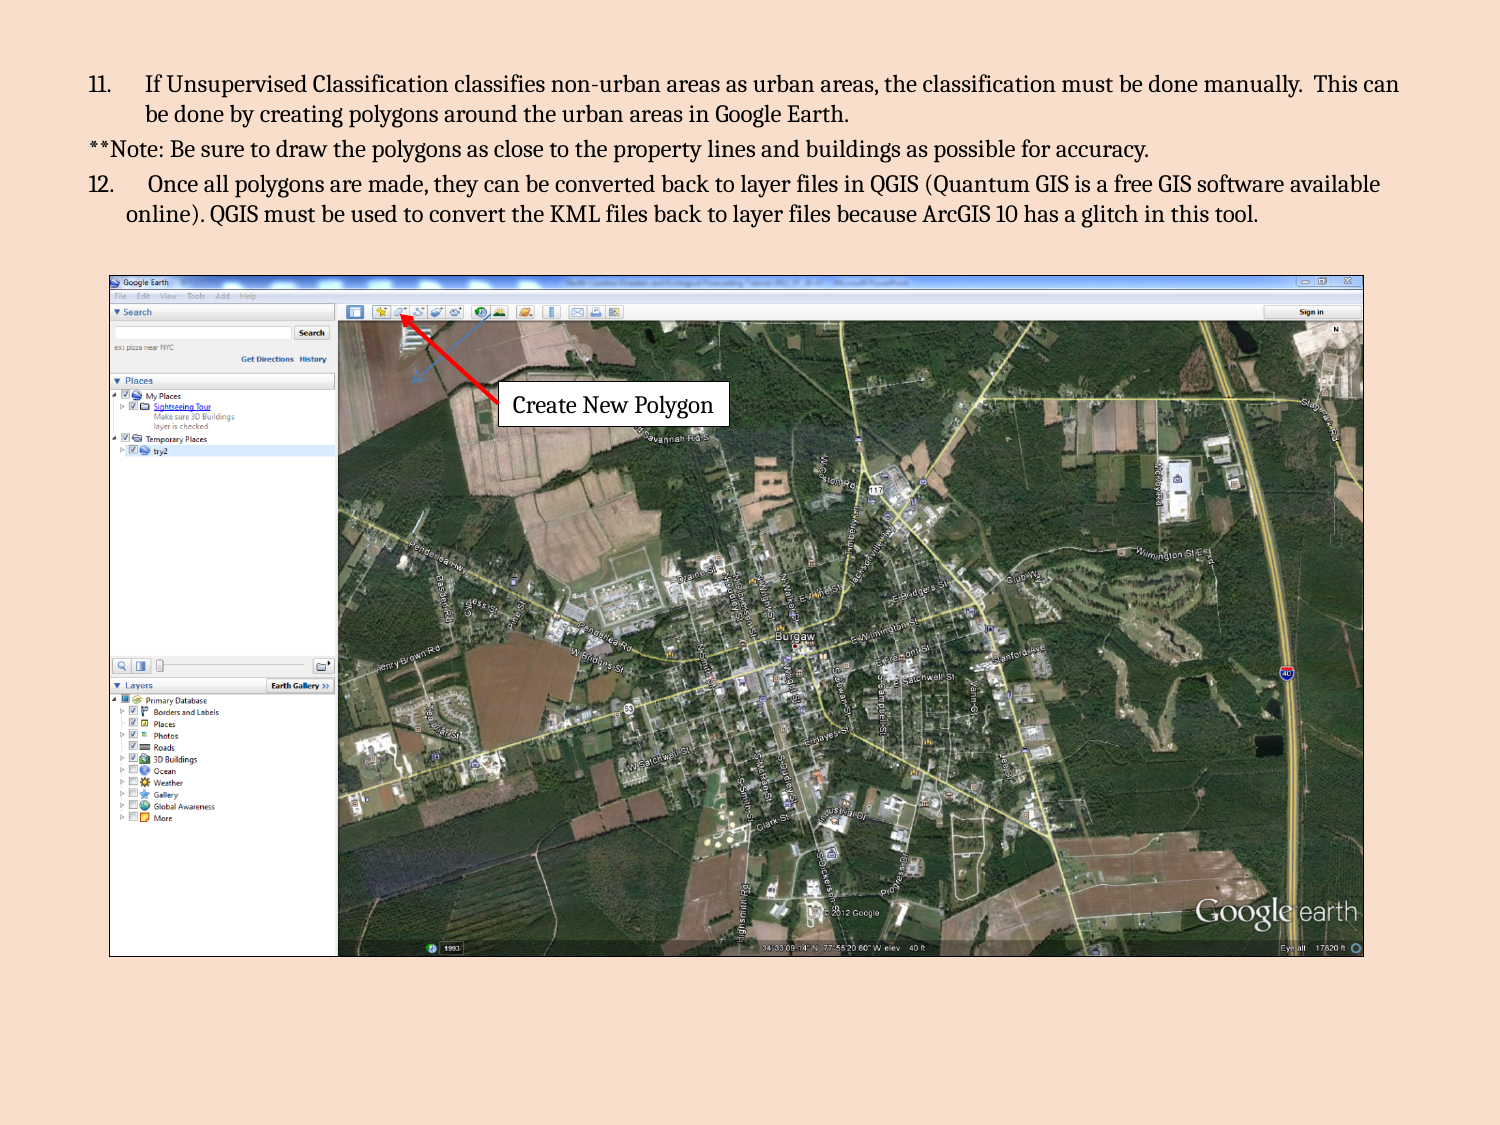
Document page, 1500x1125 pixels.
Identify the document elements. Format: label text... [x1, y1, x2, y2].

list If Unsupervised Classification classifies non-urban areas as urban areas, the classification must be done manually. This can be done by creating polygons around the urban areas in Google Earth. **Note: Be sure to draw the polygons as close to the property lines and buildings as possible for accuracy. Once all polygons are made, they can be converted back to layer files in QGIS (Quantum GIS is a free GIS software available online). QGIS must be used to convert the KML files back to layer files because ArcGIS 10 has a glitch in this tool. [73, 60, 1424, 262]
picture [109, 275, 1364, 957]
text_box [399, 313, 492, 405]
